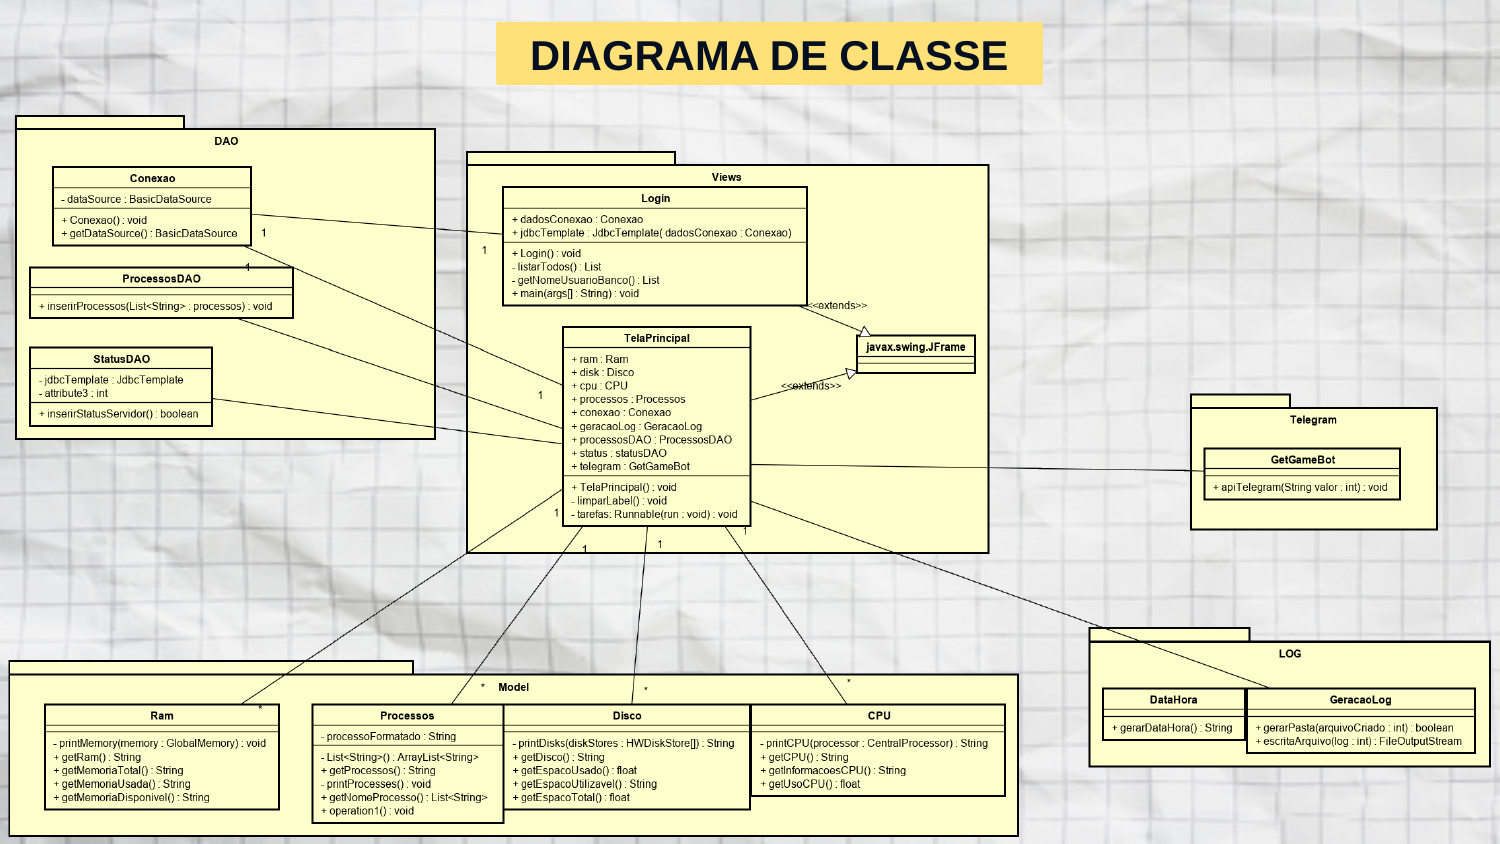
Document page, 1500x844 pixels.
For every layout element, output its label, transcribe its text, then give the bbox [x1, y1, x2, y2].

picture [0, 106, 1500, 844]
text_box DIAGRAMA DE CLASSE [496, 22, 1043, 85]
